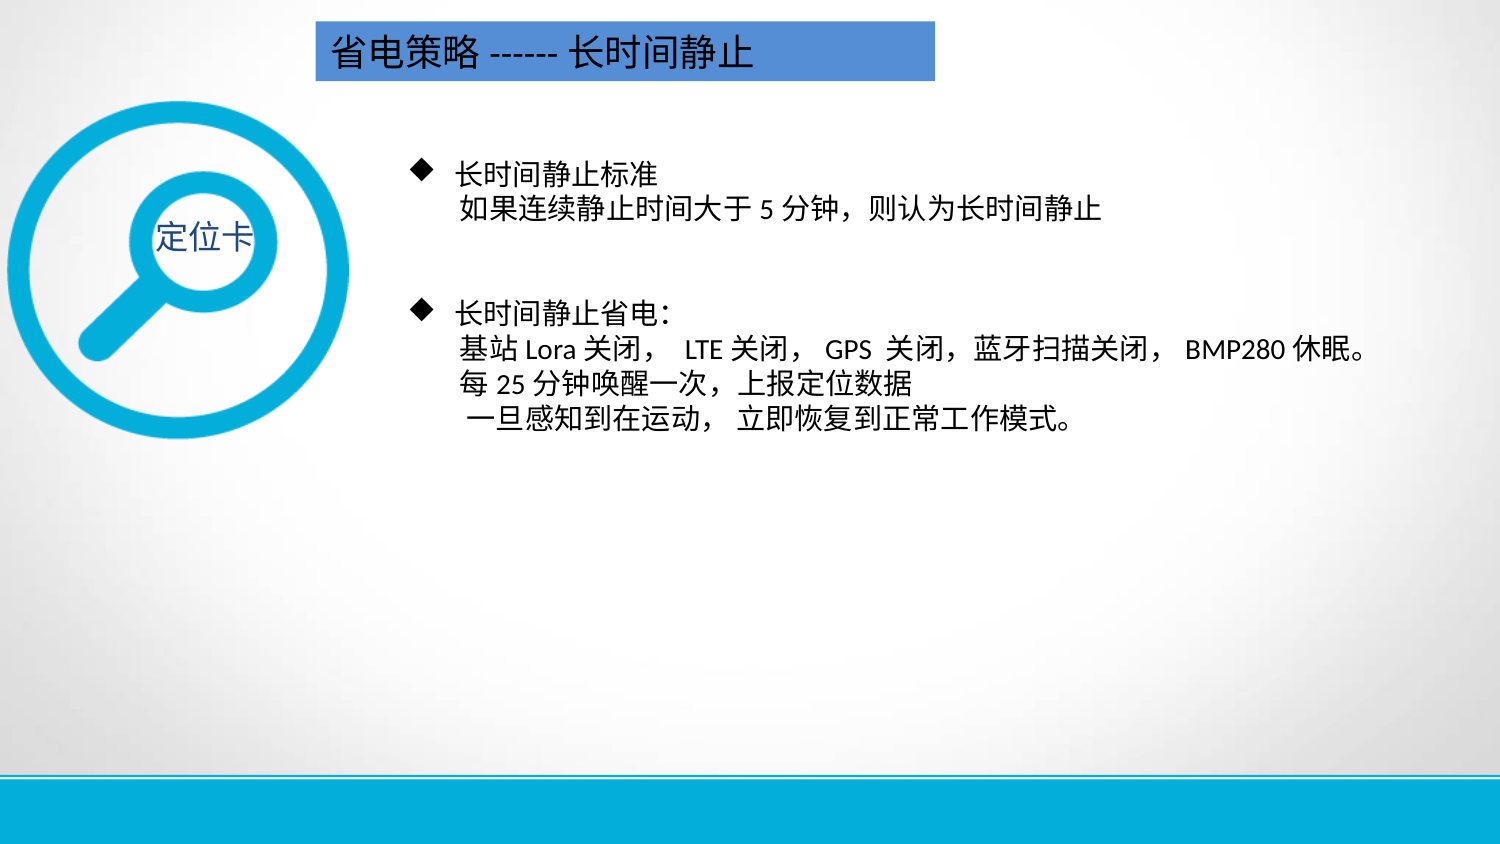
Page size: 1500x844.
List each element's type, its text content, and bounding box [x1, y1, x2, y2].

picture [0, 0, 1500, 774]
text_box 省电策略------长时间静止 [315, 21, 936, 82]
text_box 长时间静止标准 如果连续静止时间大于5分钟，则认为长时间静止 长时间静止省电： 基站Lora关闭， LTE关闭，GPS 关闭，蓝牙扫描关闭，BMP280休眠。 每25分钟唤醒一次，上报定位数据 一旦感知到在运动， 立即恢复到正常工作模式。 [392, 148, 1433, 583]
